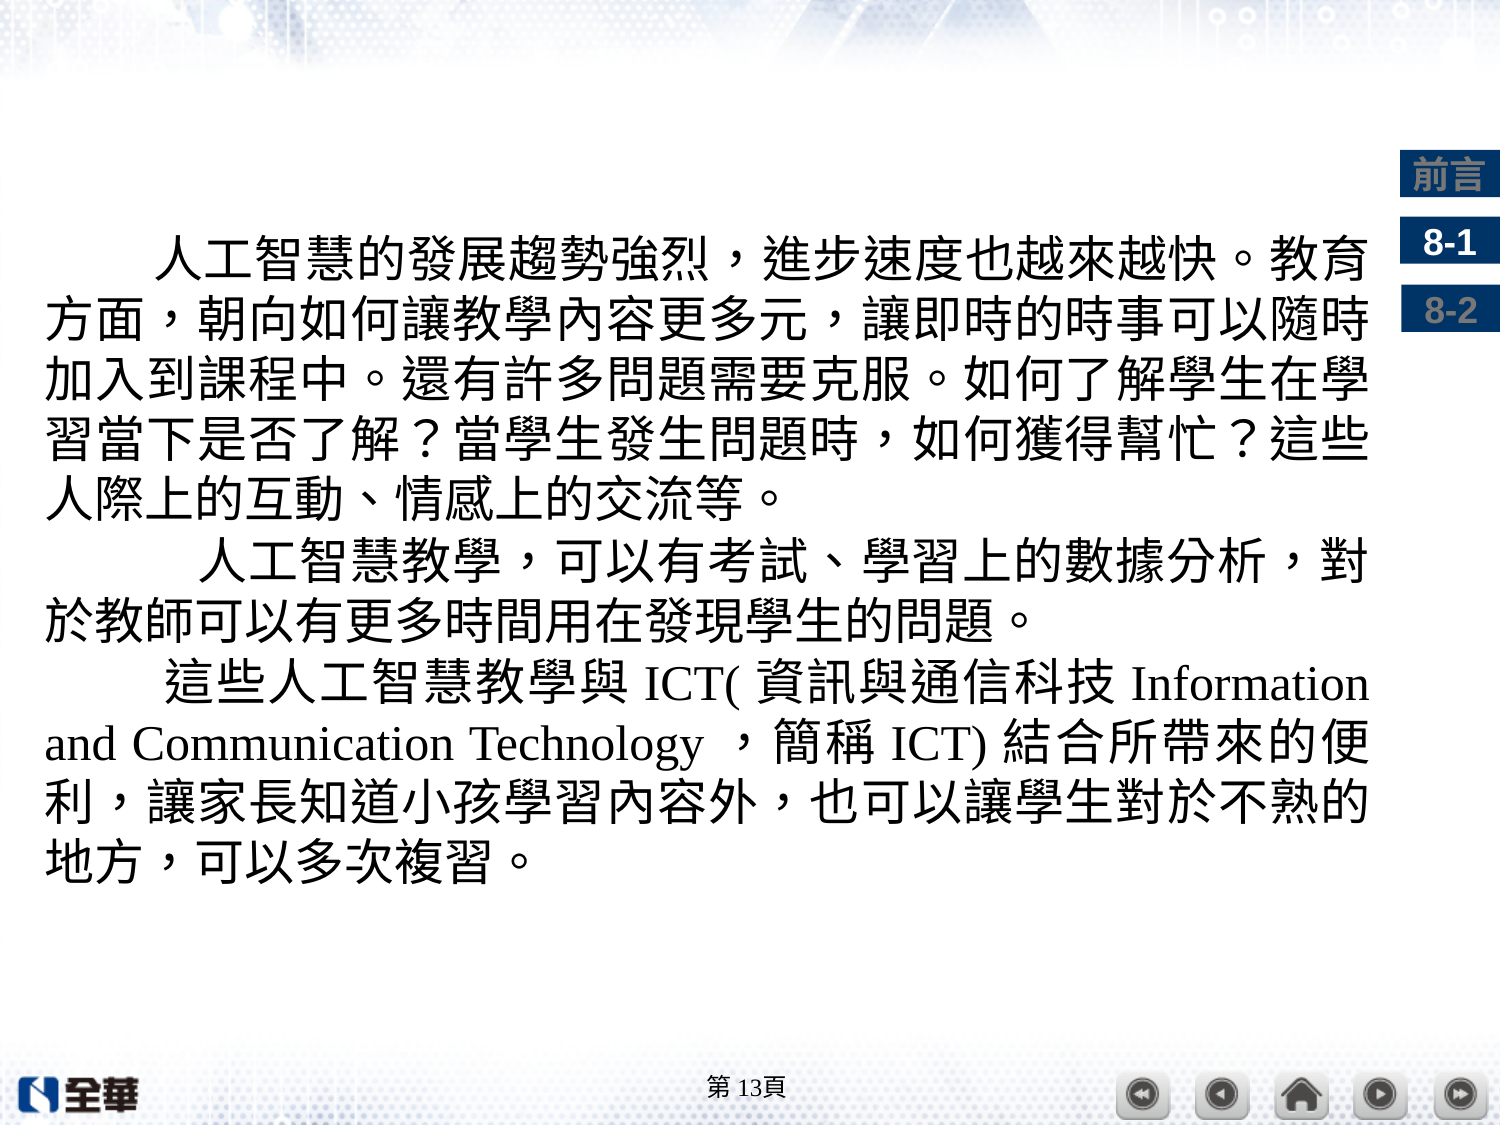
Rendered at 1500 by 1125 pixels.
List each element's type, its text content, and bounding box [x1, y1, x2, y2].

list 人工智慧的發展趨勢強烈，進步速度也越來越快。教育方面，朝向如何讓教學內容更多元，讓即時的時事可以隨時加入到課程中。還有許多問題需要克服。如何了解學生在學習當下是否了解？當學生發生問題時，如何獲得幫忙？這些人際上的互動、情感上的交流等。 人工智慧教學，可以有考試、學習上的數據分析，對於教師可以有更多時間用在發現學生的問題。 這些人工智慧教學與ICT(資訊與通信科技Information and Communication Technology，簡稱ICT)結合所帶來的便利，讓家長知道小孩學習內容外，也可以讓學生對於不熟的地方，可以多次複習。 [29, 219, 1386, 1048]
picture [0, 0, 1500, 1125]
